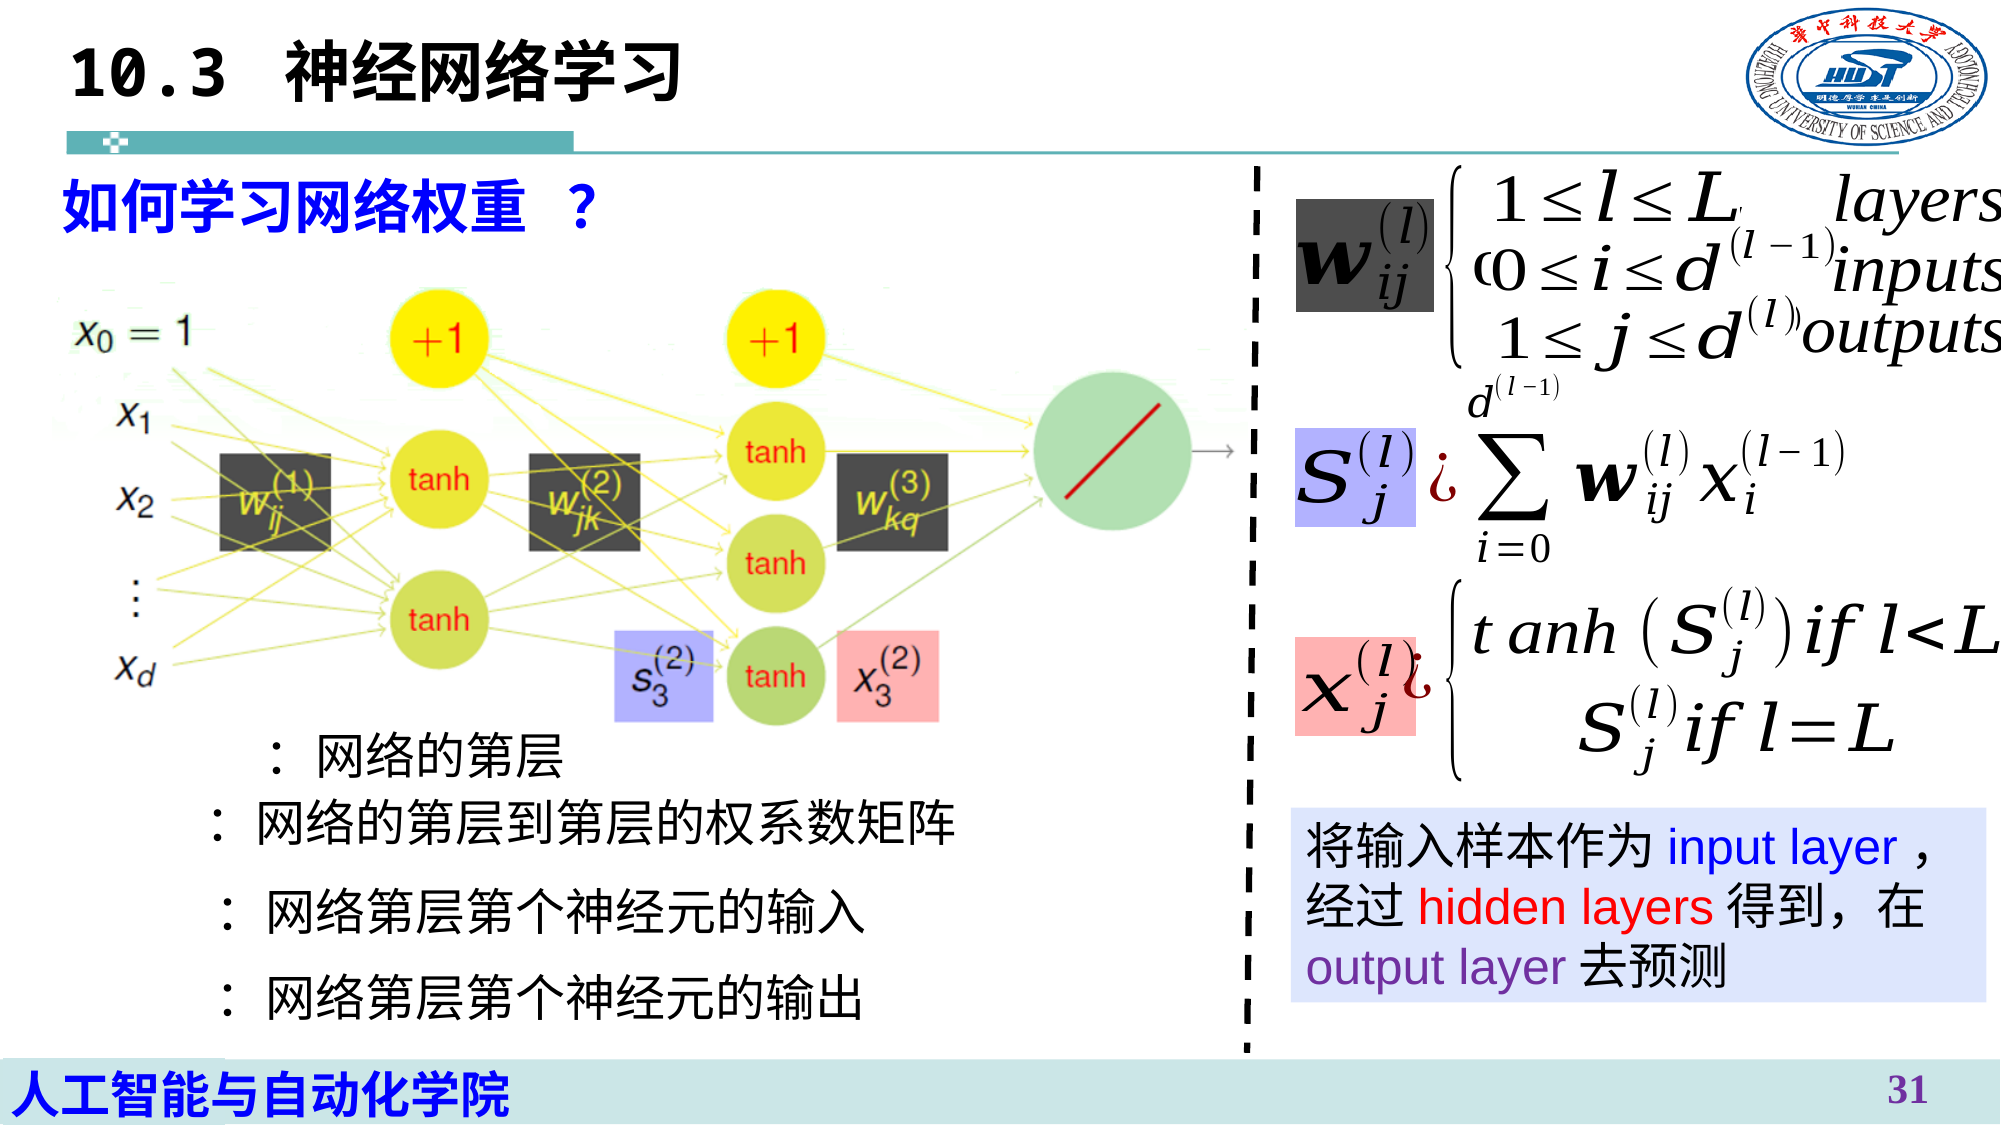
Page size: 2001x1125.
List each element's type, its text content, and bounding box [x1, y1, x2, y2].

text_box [1295, 162, 1839, 372]
text_box 人工智能与自动化学院 [0, 1055, 835, 1125]
picture [1742, 7, 1993, 148]
picture [3, 1058, 225, 1125]
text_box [1294, 575, 2000, 785]
picture [103, 132, 128, 153]
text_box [1294, 373, 1847, 571]
picture [52, 281, 1246, 733]
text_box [1246, 165, 1258, 1053]
slide_number 31 [1816, 1054, 2000, 1114]
text_box 10.3 神经网络学习 [53, 23, 1318, 116]
